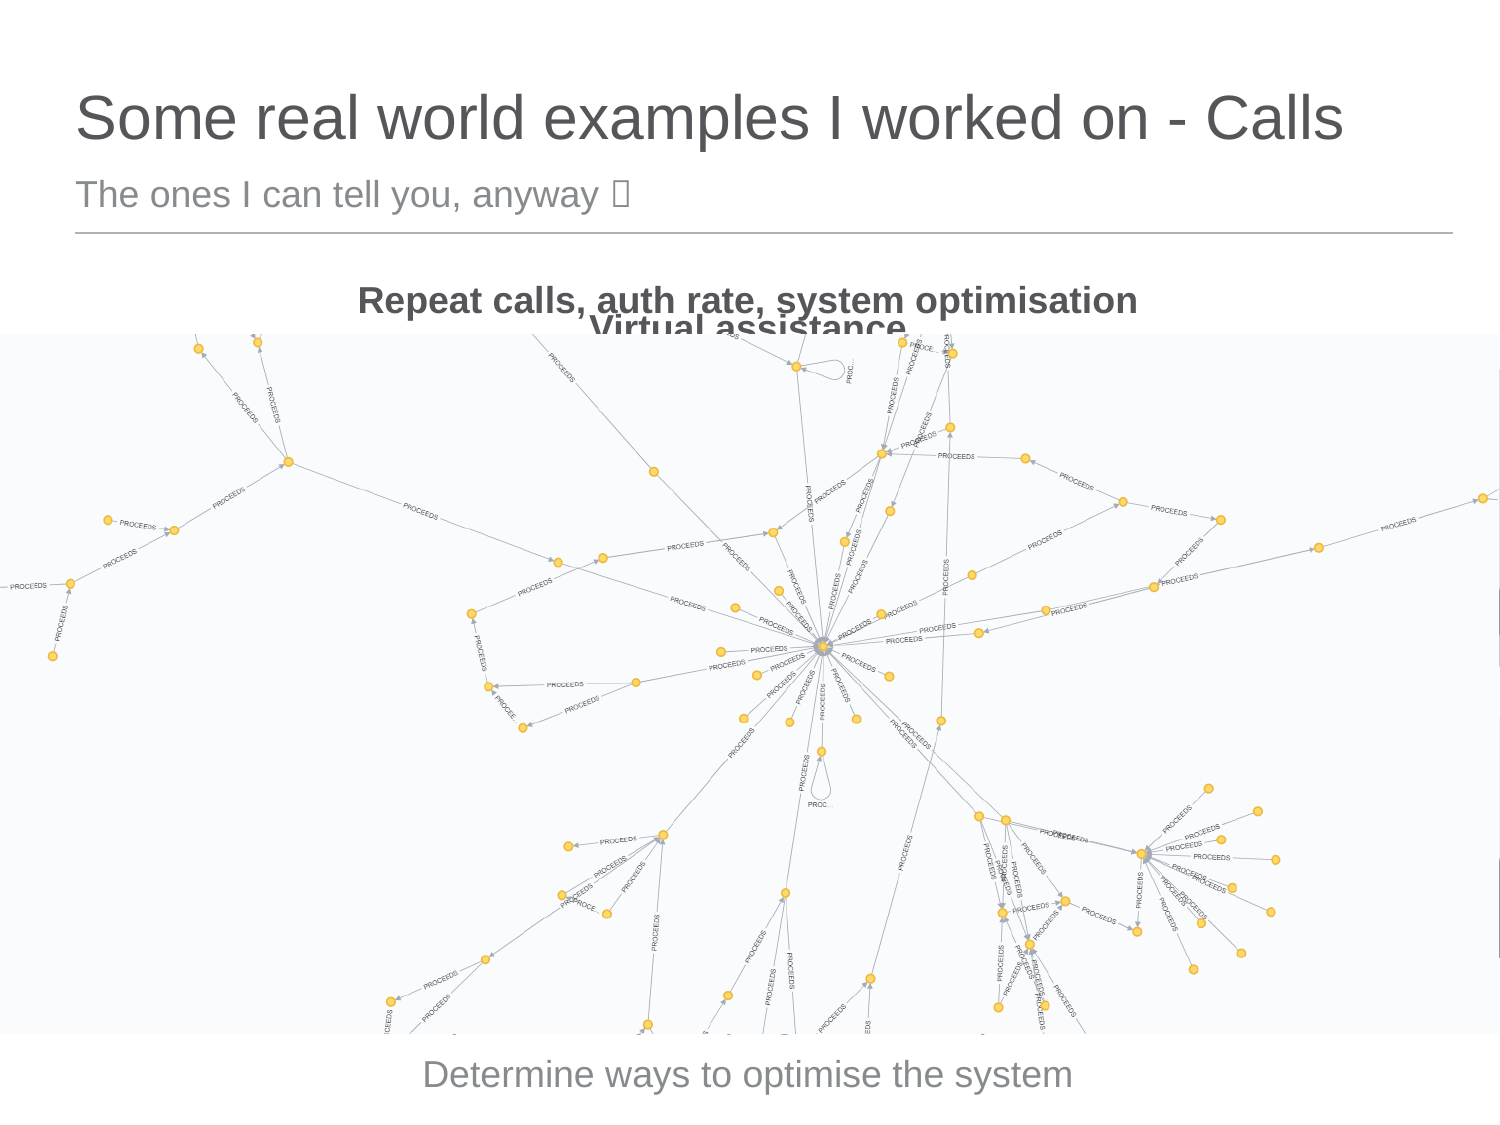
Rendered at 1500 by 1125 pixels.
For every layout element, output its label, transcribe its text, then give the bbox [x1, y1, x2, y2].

list The ones I can tell you, anyway  [75, 152, 1454, 217]
title Some real world examples I worked on - Calls [75, 50, 1454, 152]
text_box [0, 268, 1499, 1104]
